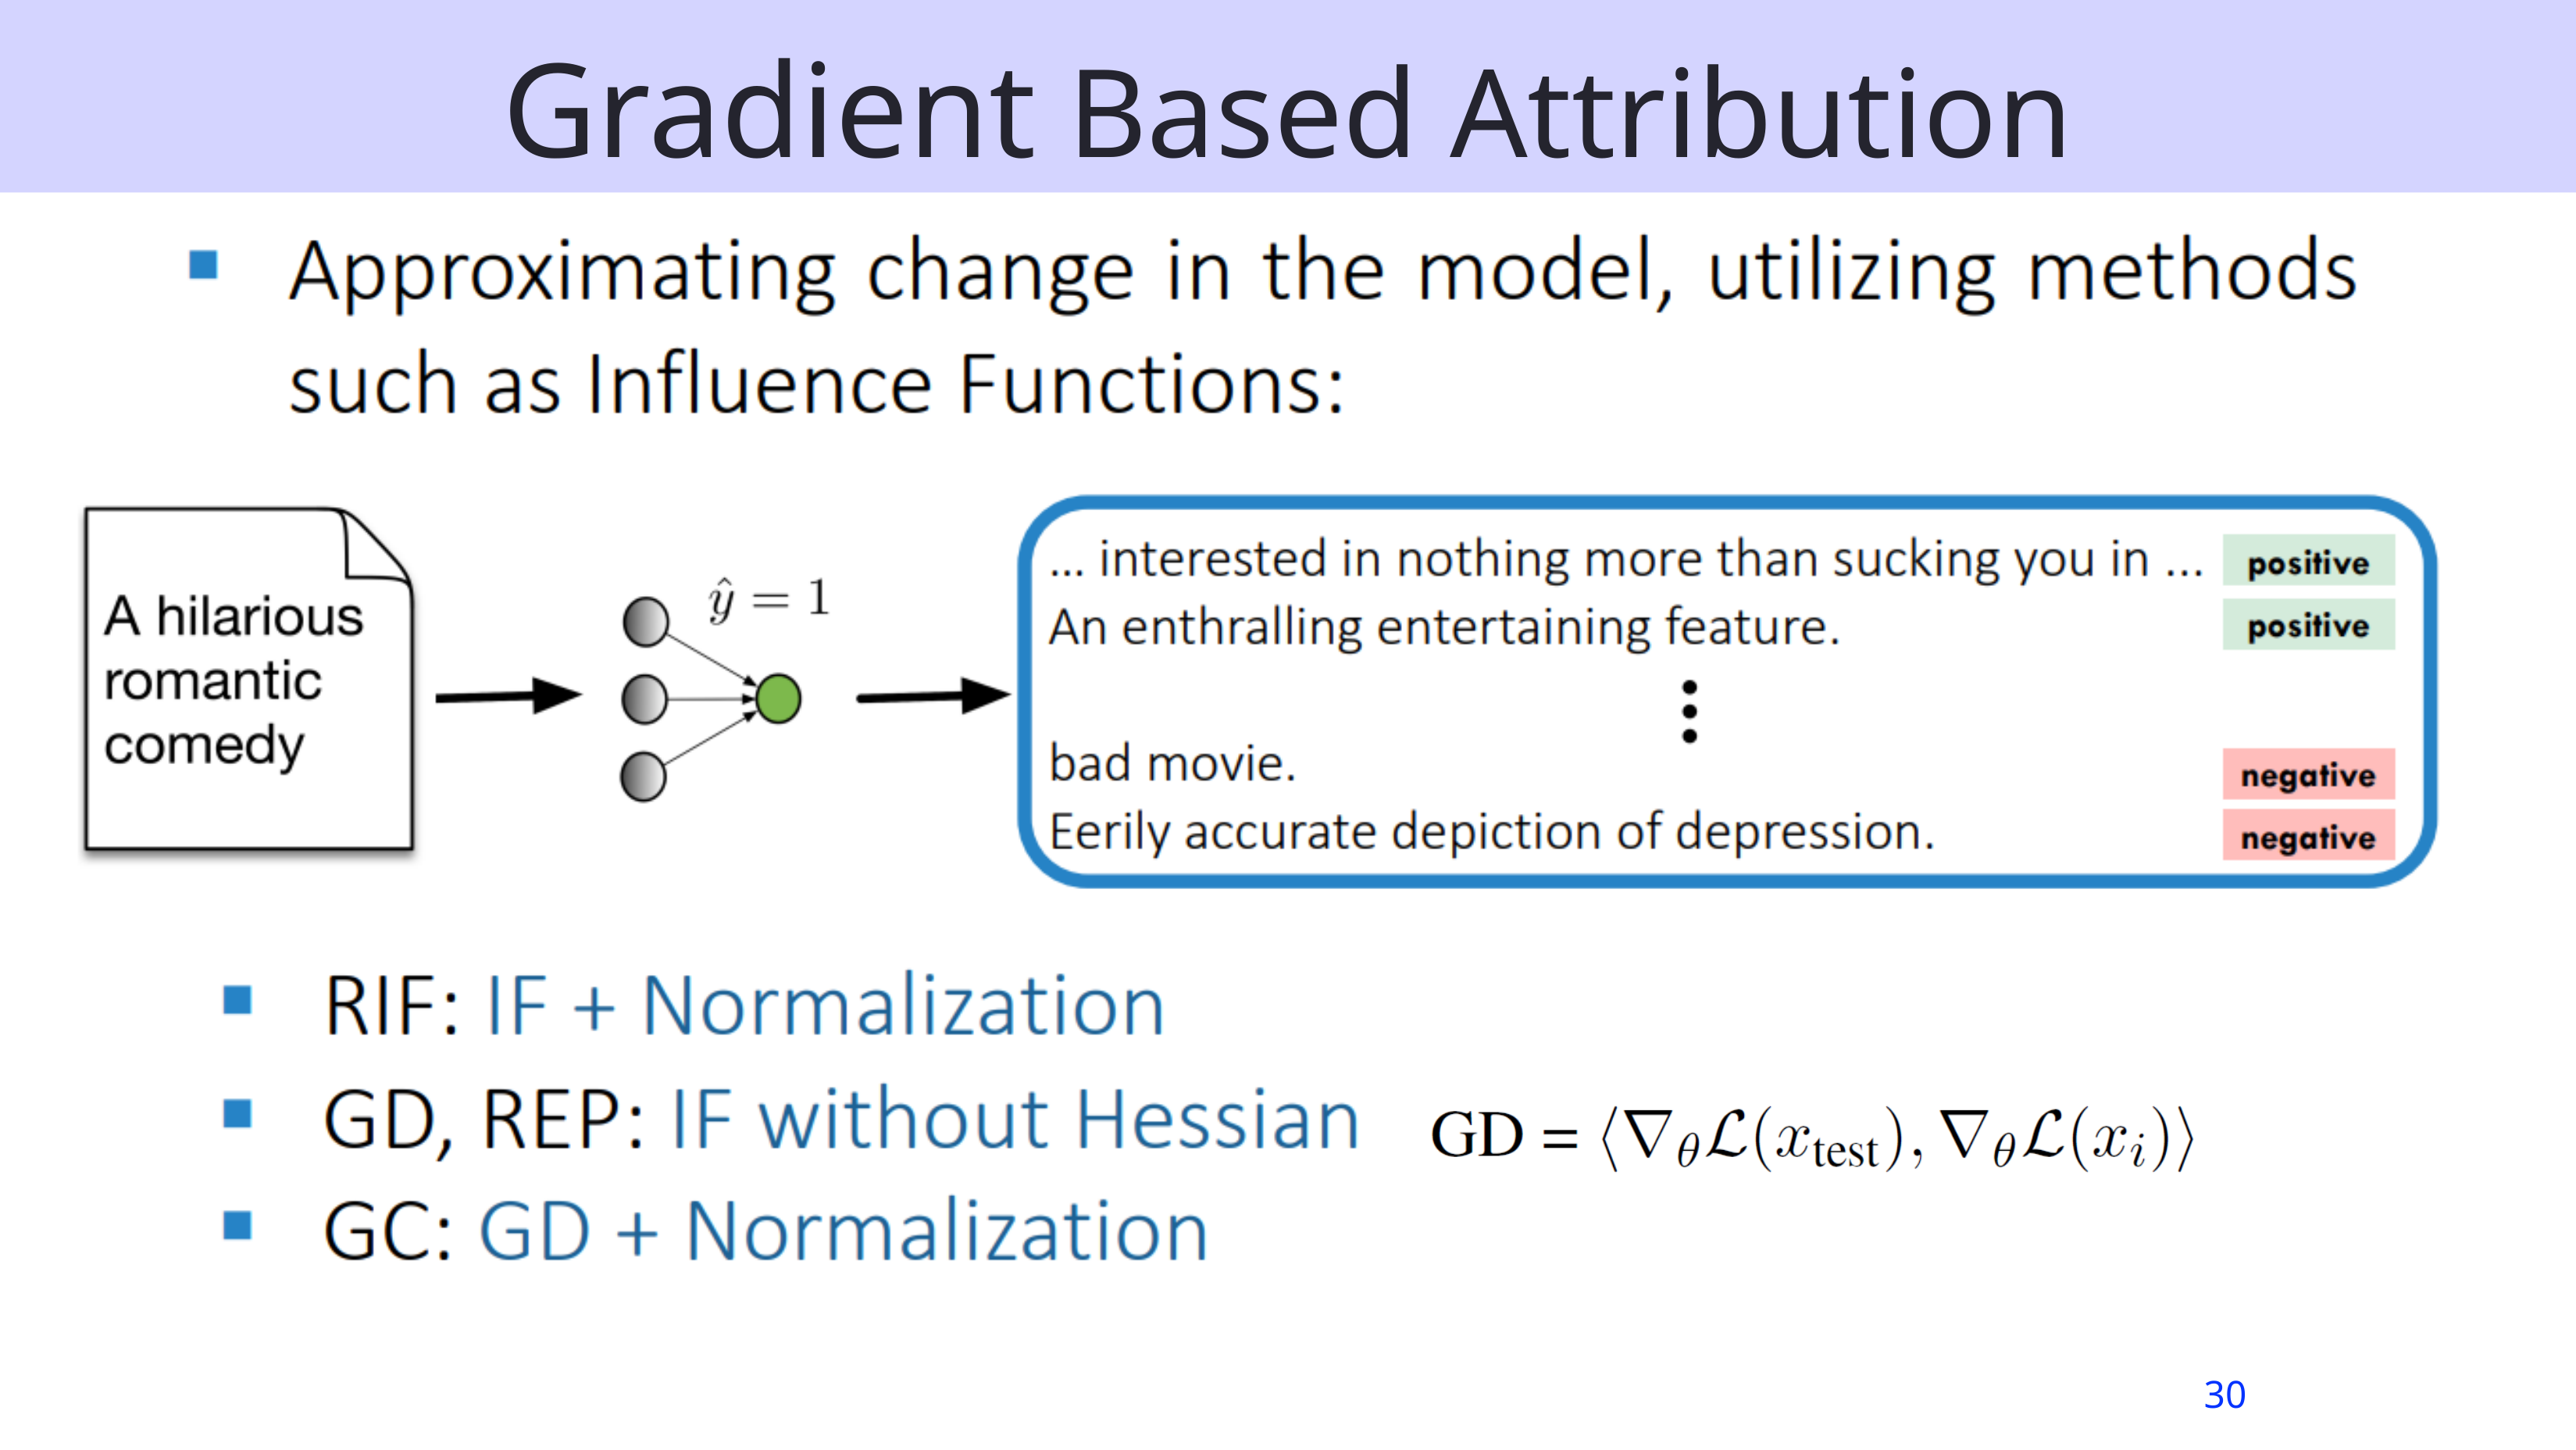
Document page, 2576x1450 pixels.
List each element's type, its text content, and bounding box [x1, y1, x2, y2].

title Gradient Based Attribution [267, 27, 2309, 185]
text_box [67, 216, 2506, 1321]
picture [1422, 1091, 2200, 1188]
text_box 30 [2199, 1377, 2275, 1422]
